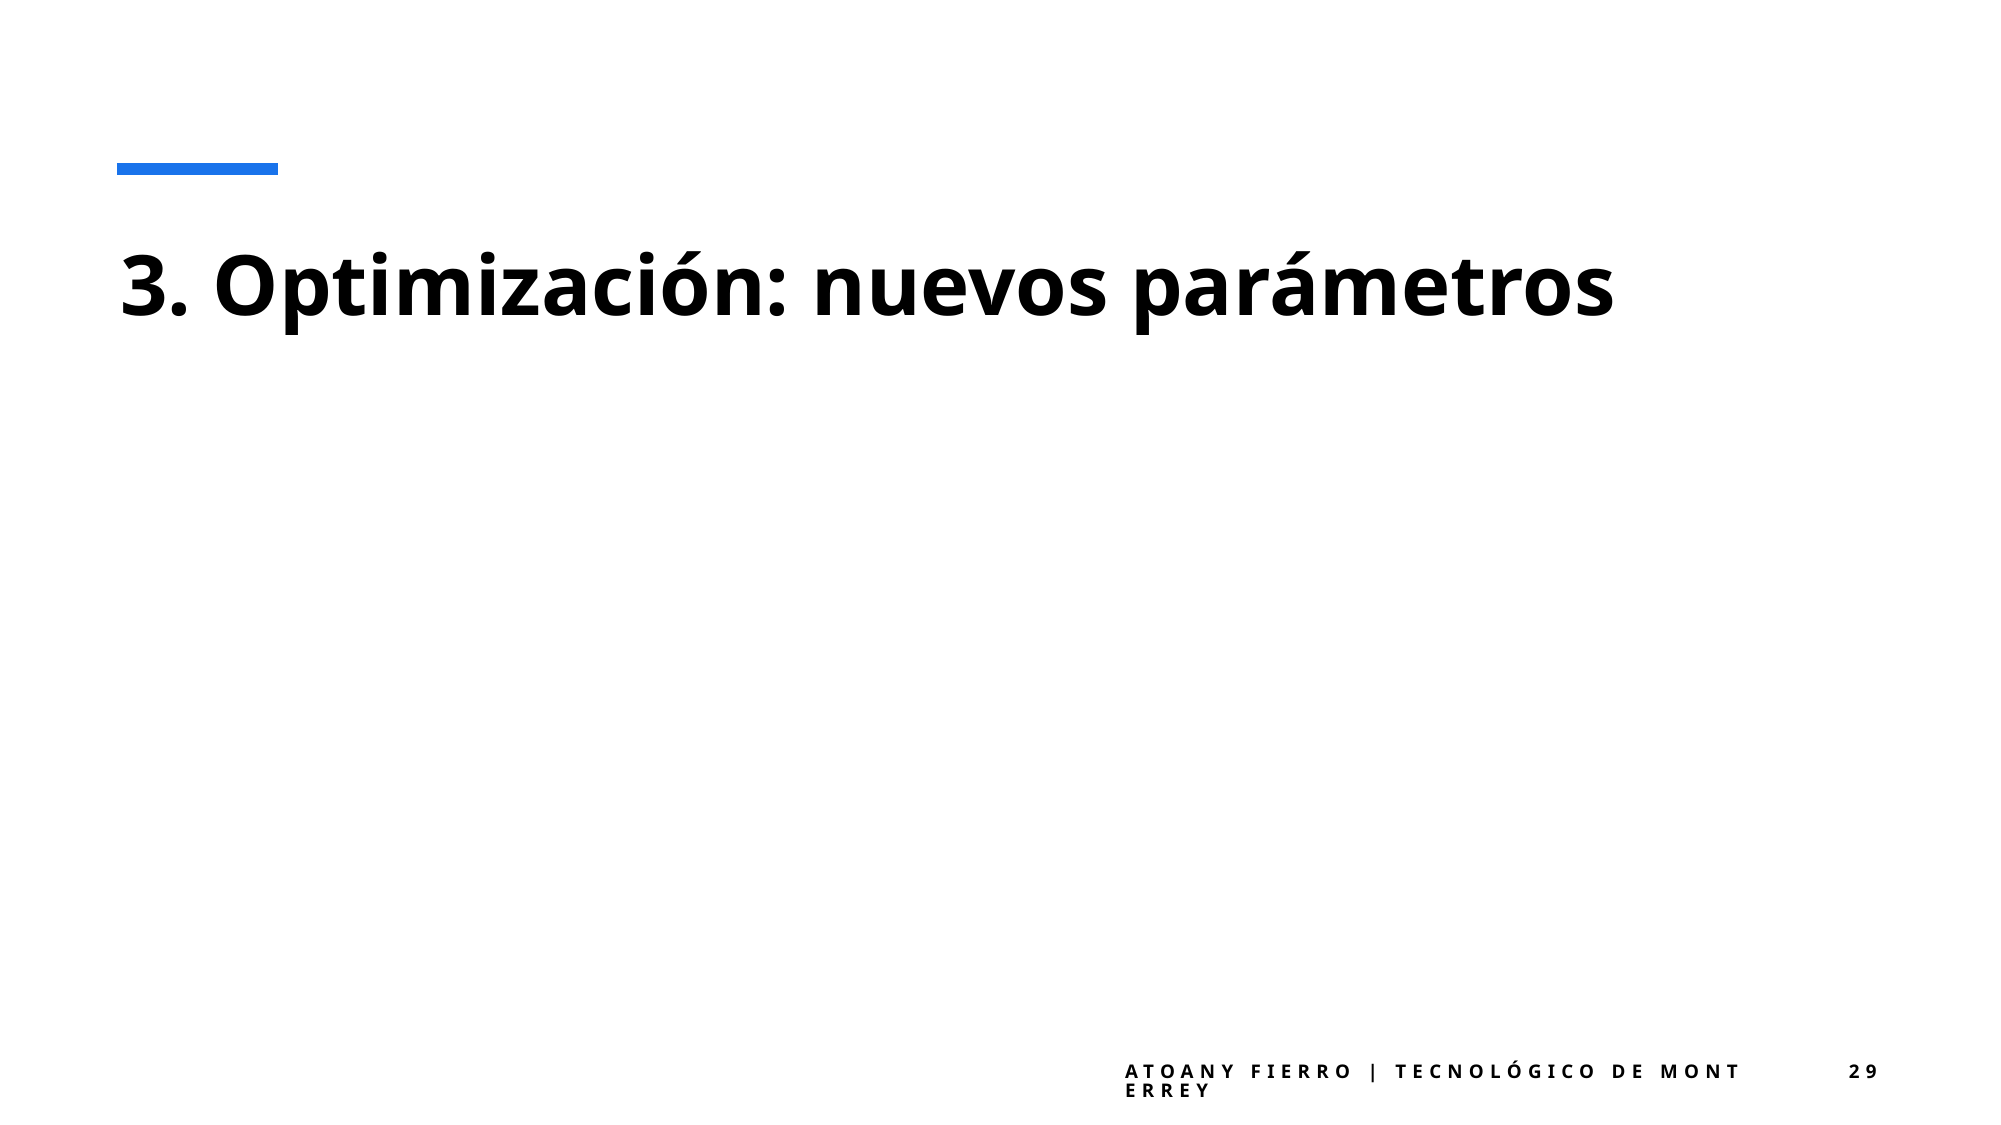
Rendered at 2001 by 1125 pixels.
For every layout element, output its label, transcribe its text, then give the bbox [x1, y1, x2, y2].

footer Atoany Fierro | Tecnológico de Monterrey [1110, 1042, 1772, 1103]
slide_number 29 [1772, 1042, 1892, 1103]
title 3. Optimización: nuevos parámetros [105, 224, 1892, 405]
